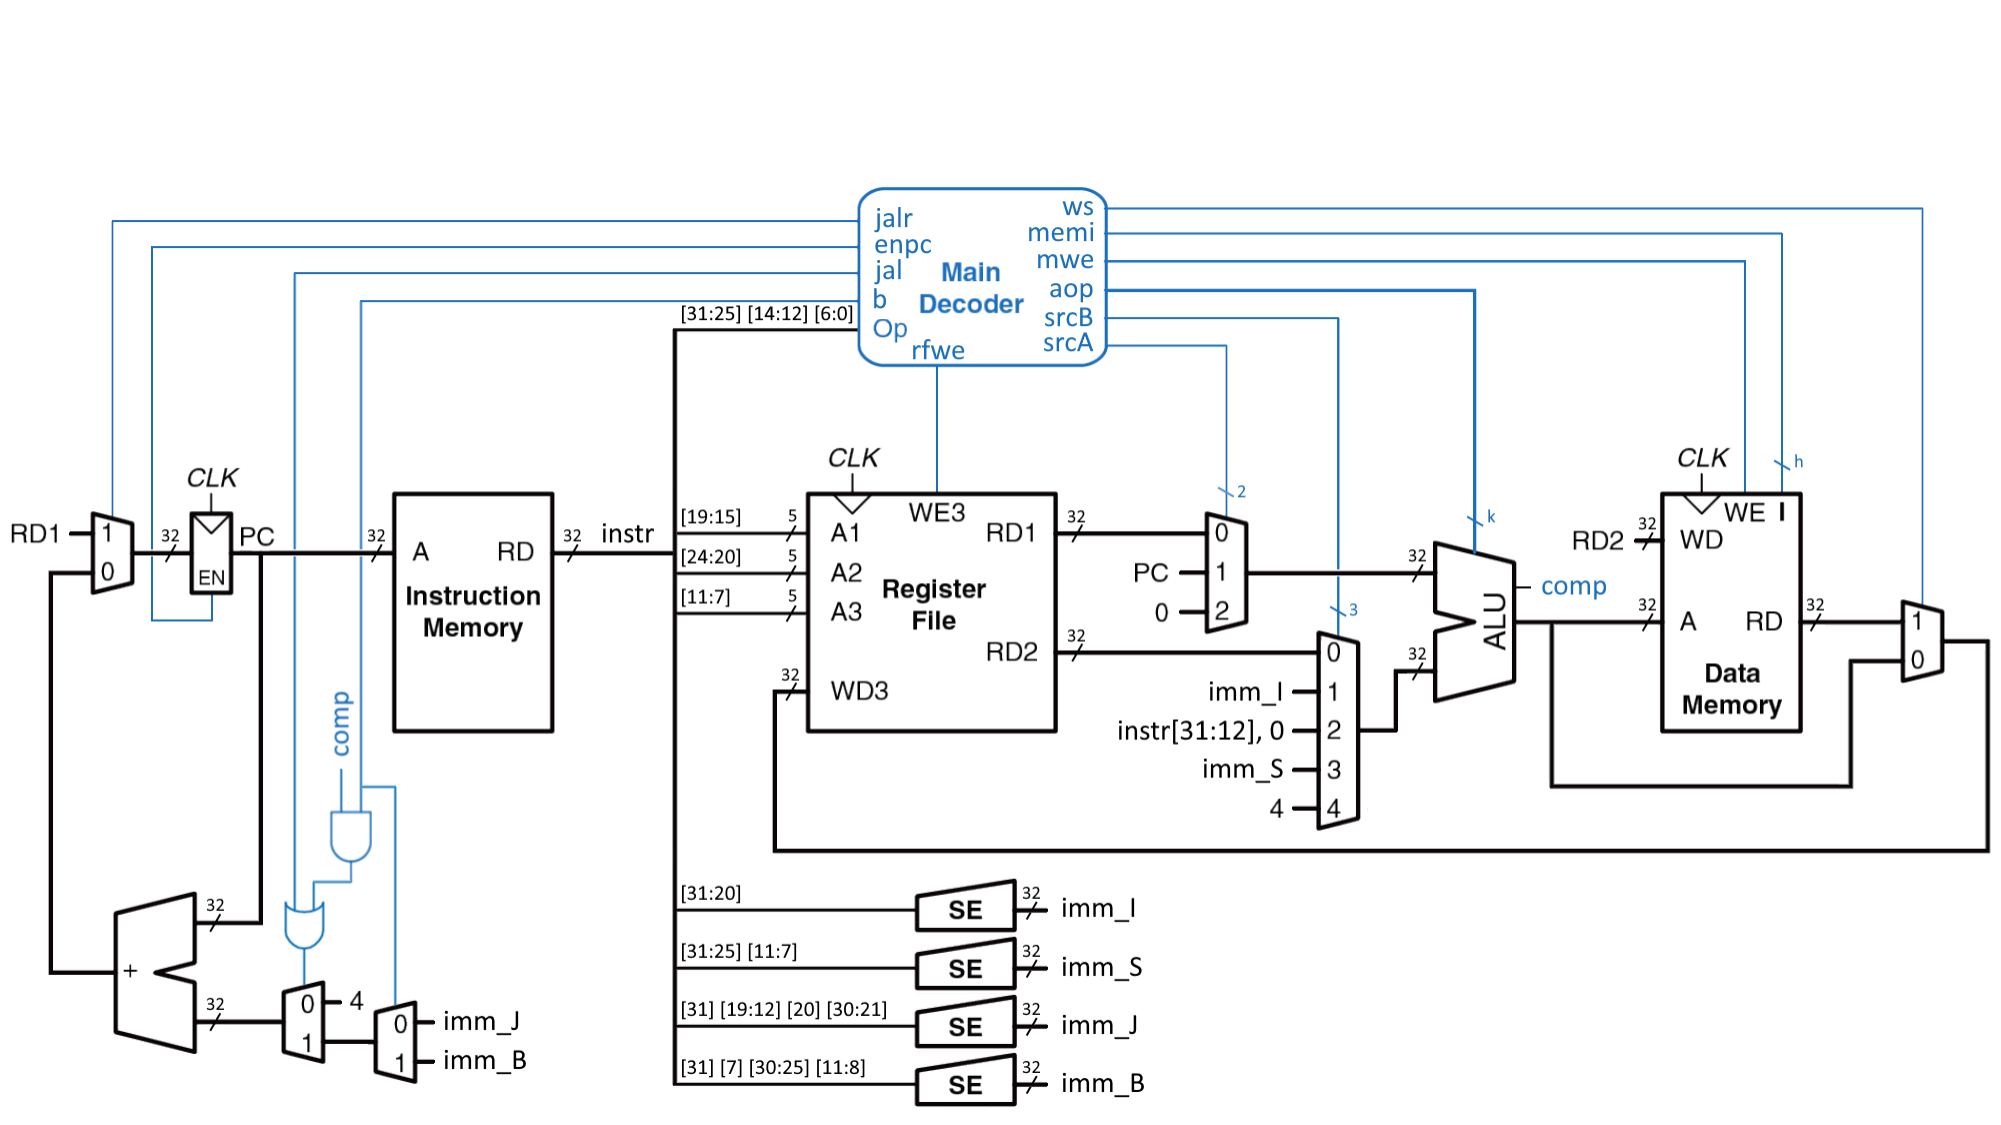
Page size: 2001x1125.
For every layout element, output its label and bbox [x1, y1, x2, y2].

picture [0, 176, 2000, 1125]
